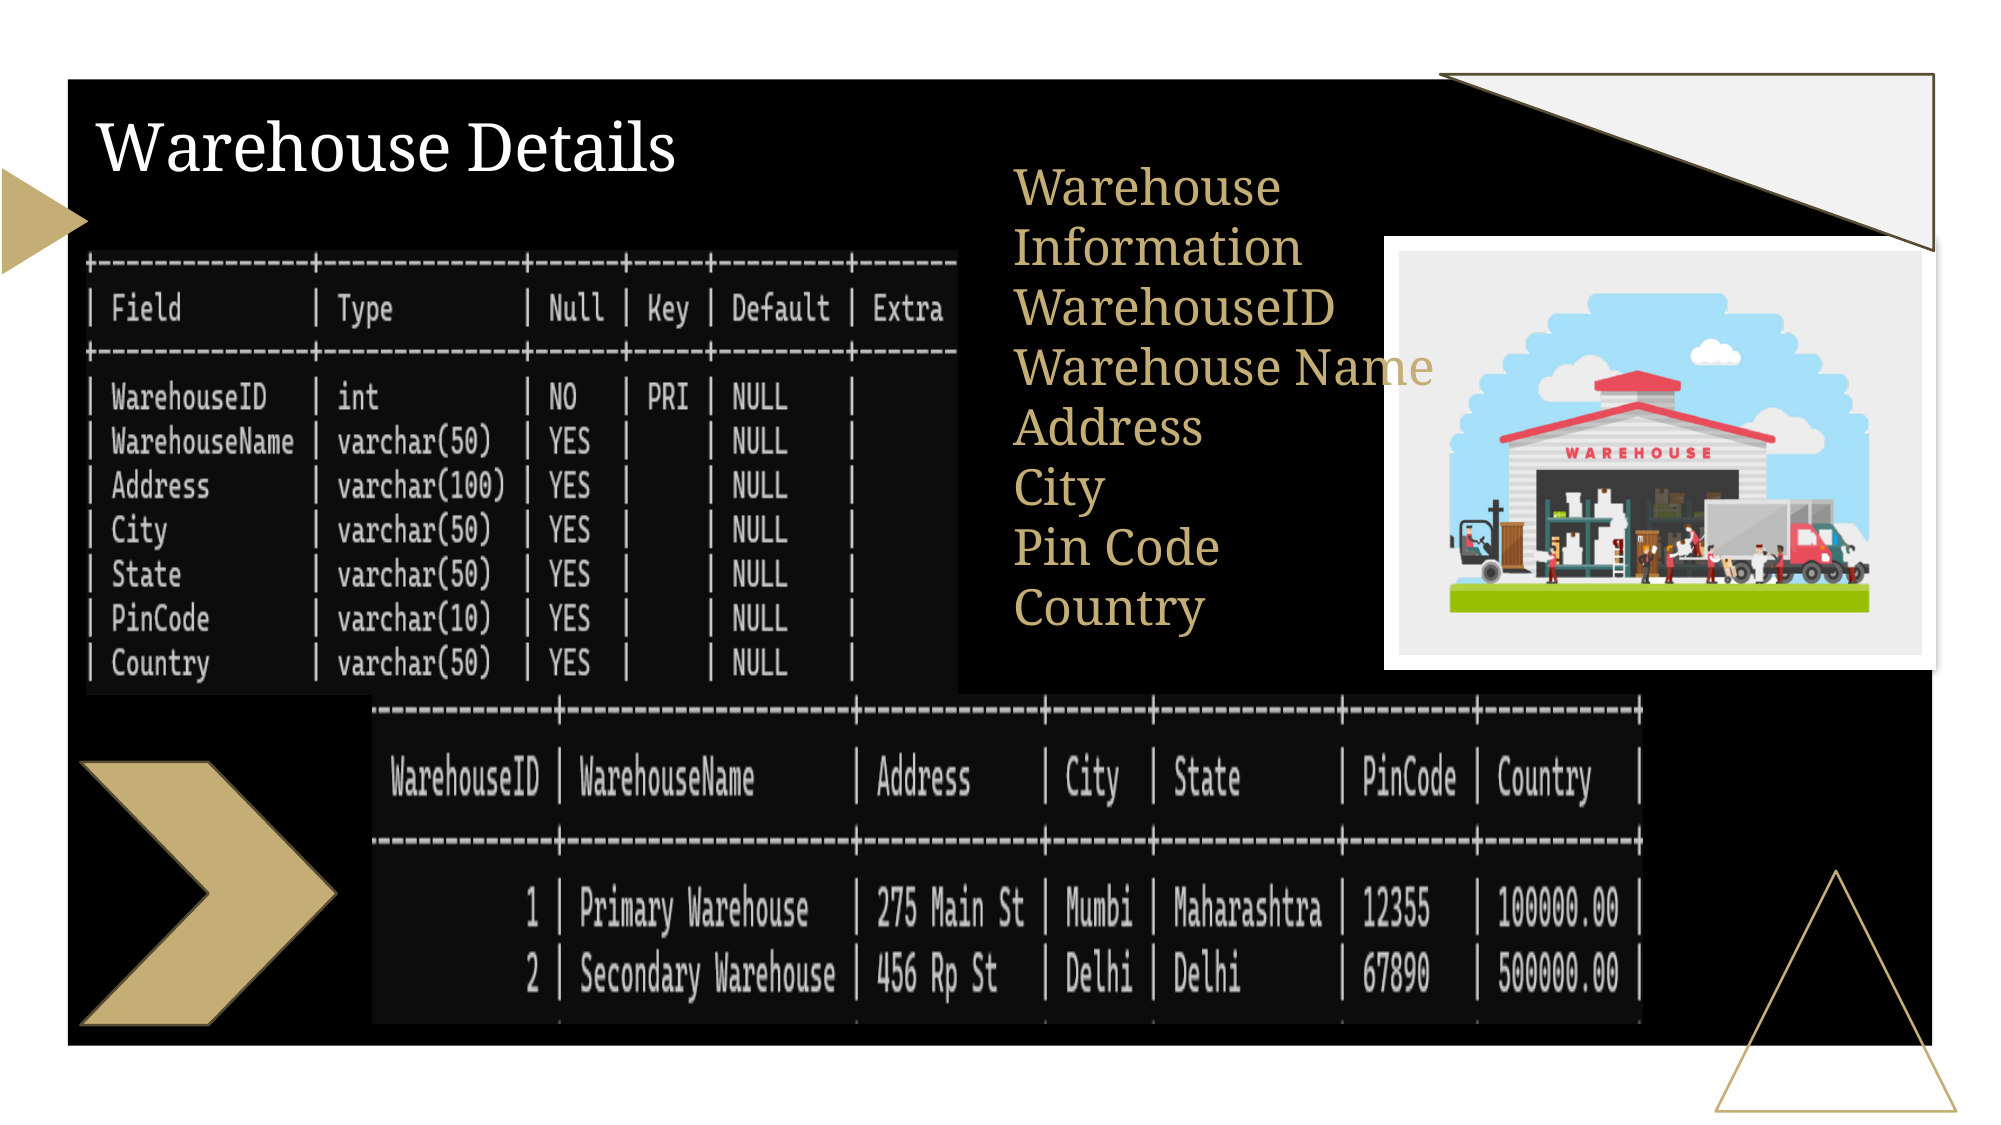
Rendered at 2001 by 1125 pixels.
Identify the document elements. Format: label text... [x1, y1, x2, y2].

picture [1398, 250, 1923, 656]
text_box Warehouse Information WarehouseID Warehouse Name Address City Pin Code Country [998, 148, 1565, 643]
picture [372, 694, 1643, 1025]
text_box [1438, 72, 1936, 252]
text_box [79, 760, 338, 1027]
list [85, 250, 958, 696]
title Warehouse Details [80, 75, 1795, 225]
